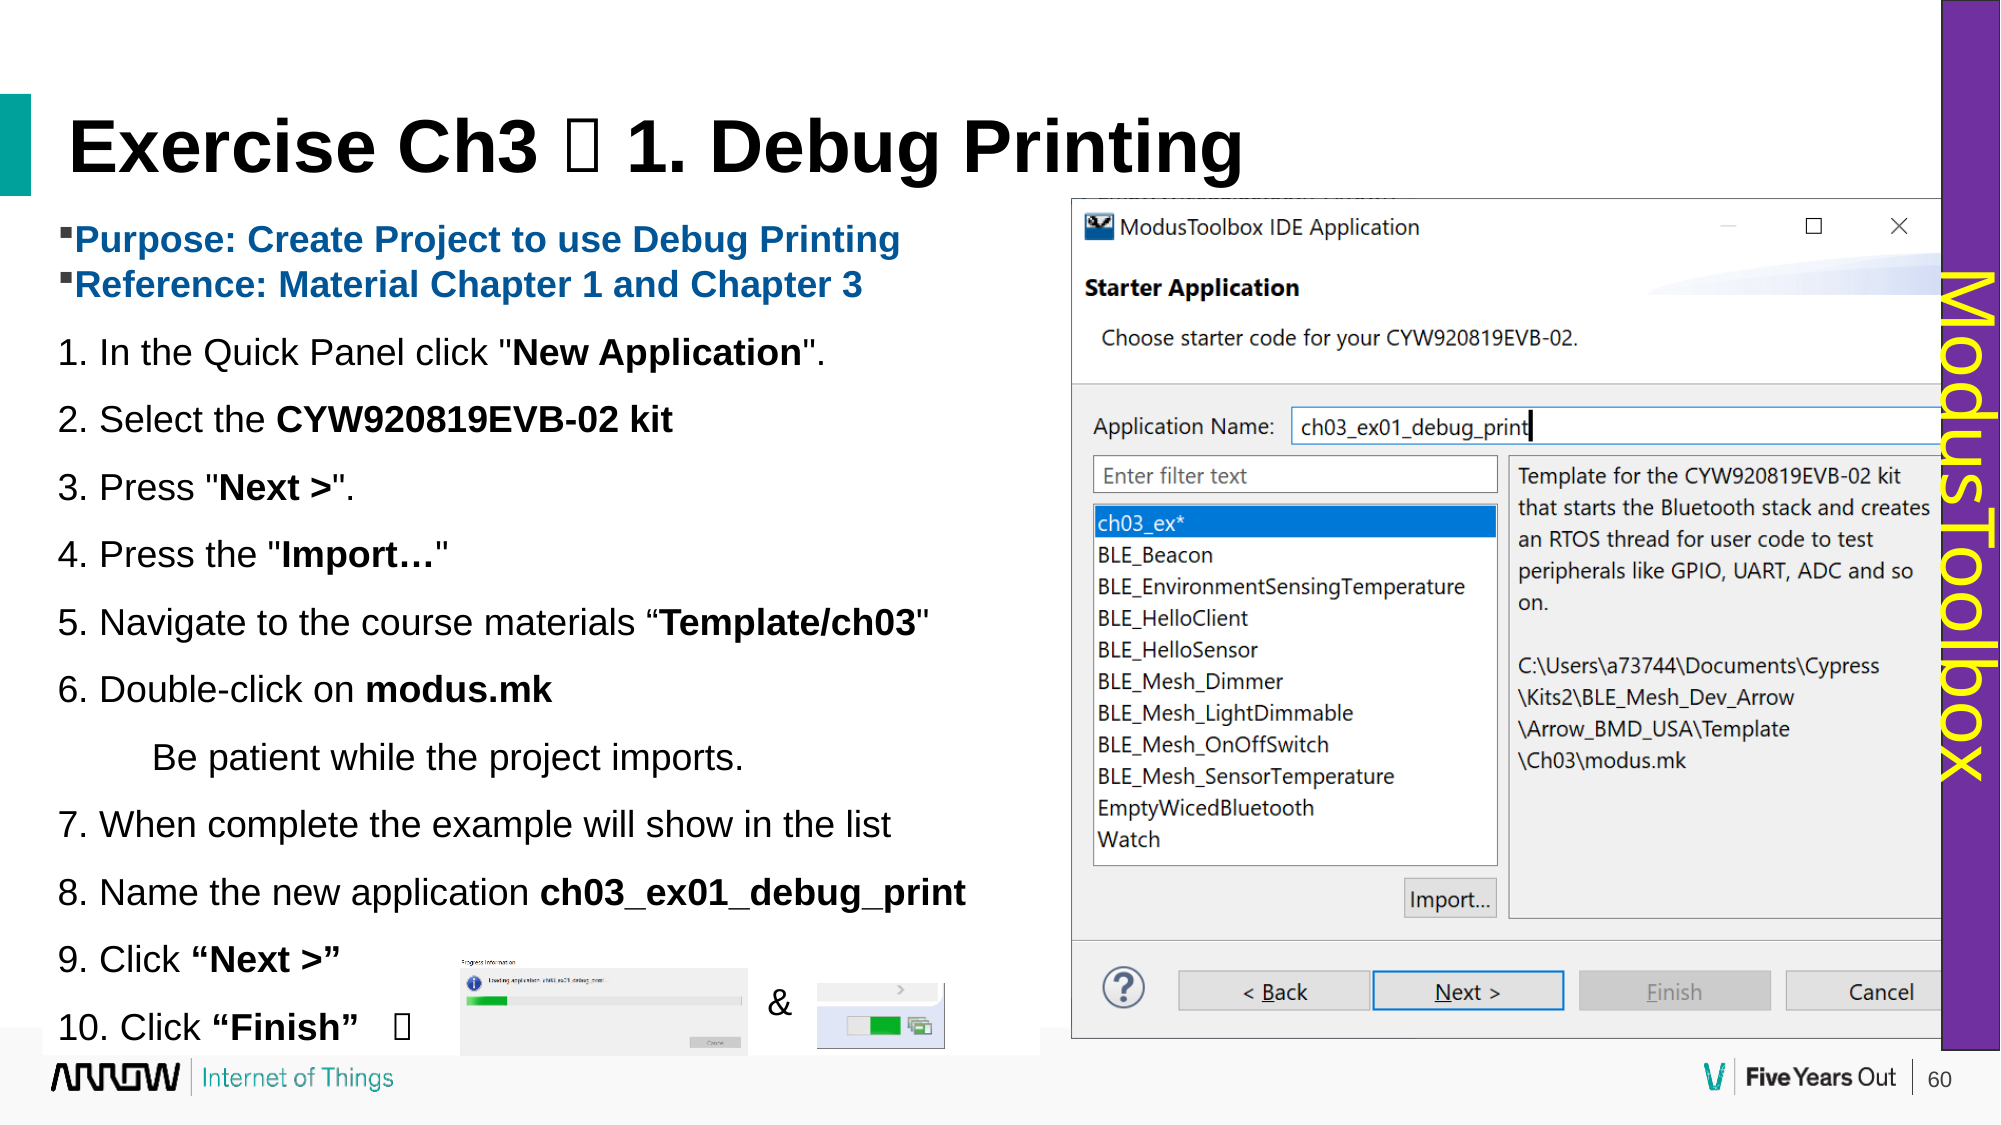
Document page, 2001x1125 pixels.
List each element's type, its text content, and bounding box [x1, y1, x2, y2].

picture [1070, 198, 1943, 1039]
picture [460, 956, 748, 1056]
text_box ModusToolbox [1941, 0, 2000, 1051]
text_box & [752, 970, 805, 1031]
text_box Purpose: Create Project to use Debug Printing Reference: Material Chapter 1 and Chapter 3 1. In the Quick Panel click "New Application". 2. Select the CYW920819EVB-02 kit 3. Press "Next >". 4. Press the "Import…" 5. Navigate to the course materials “Template/ch03" 6. Double-click on modus.mk Be patient while the project imports. 7. When complete the example will show in the list 8. Name the new application ch03_ex01_debug_print 9. Click “Next >” 10. Click “Finish”  [42, 208, 1040, 1056]
picture [51, 1058, 393, 1096]
picture [817, 983, 945, 1049]
picture [1704, 1058, 1896, 1095]
list Exercise Ch3  1. Debug Printing [53, 100, 1917, 193]
